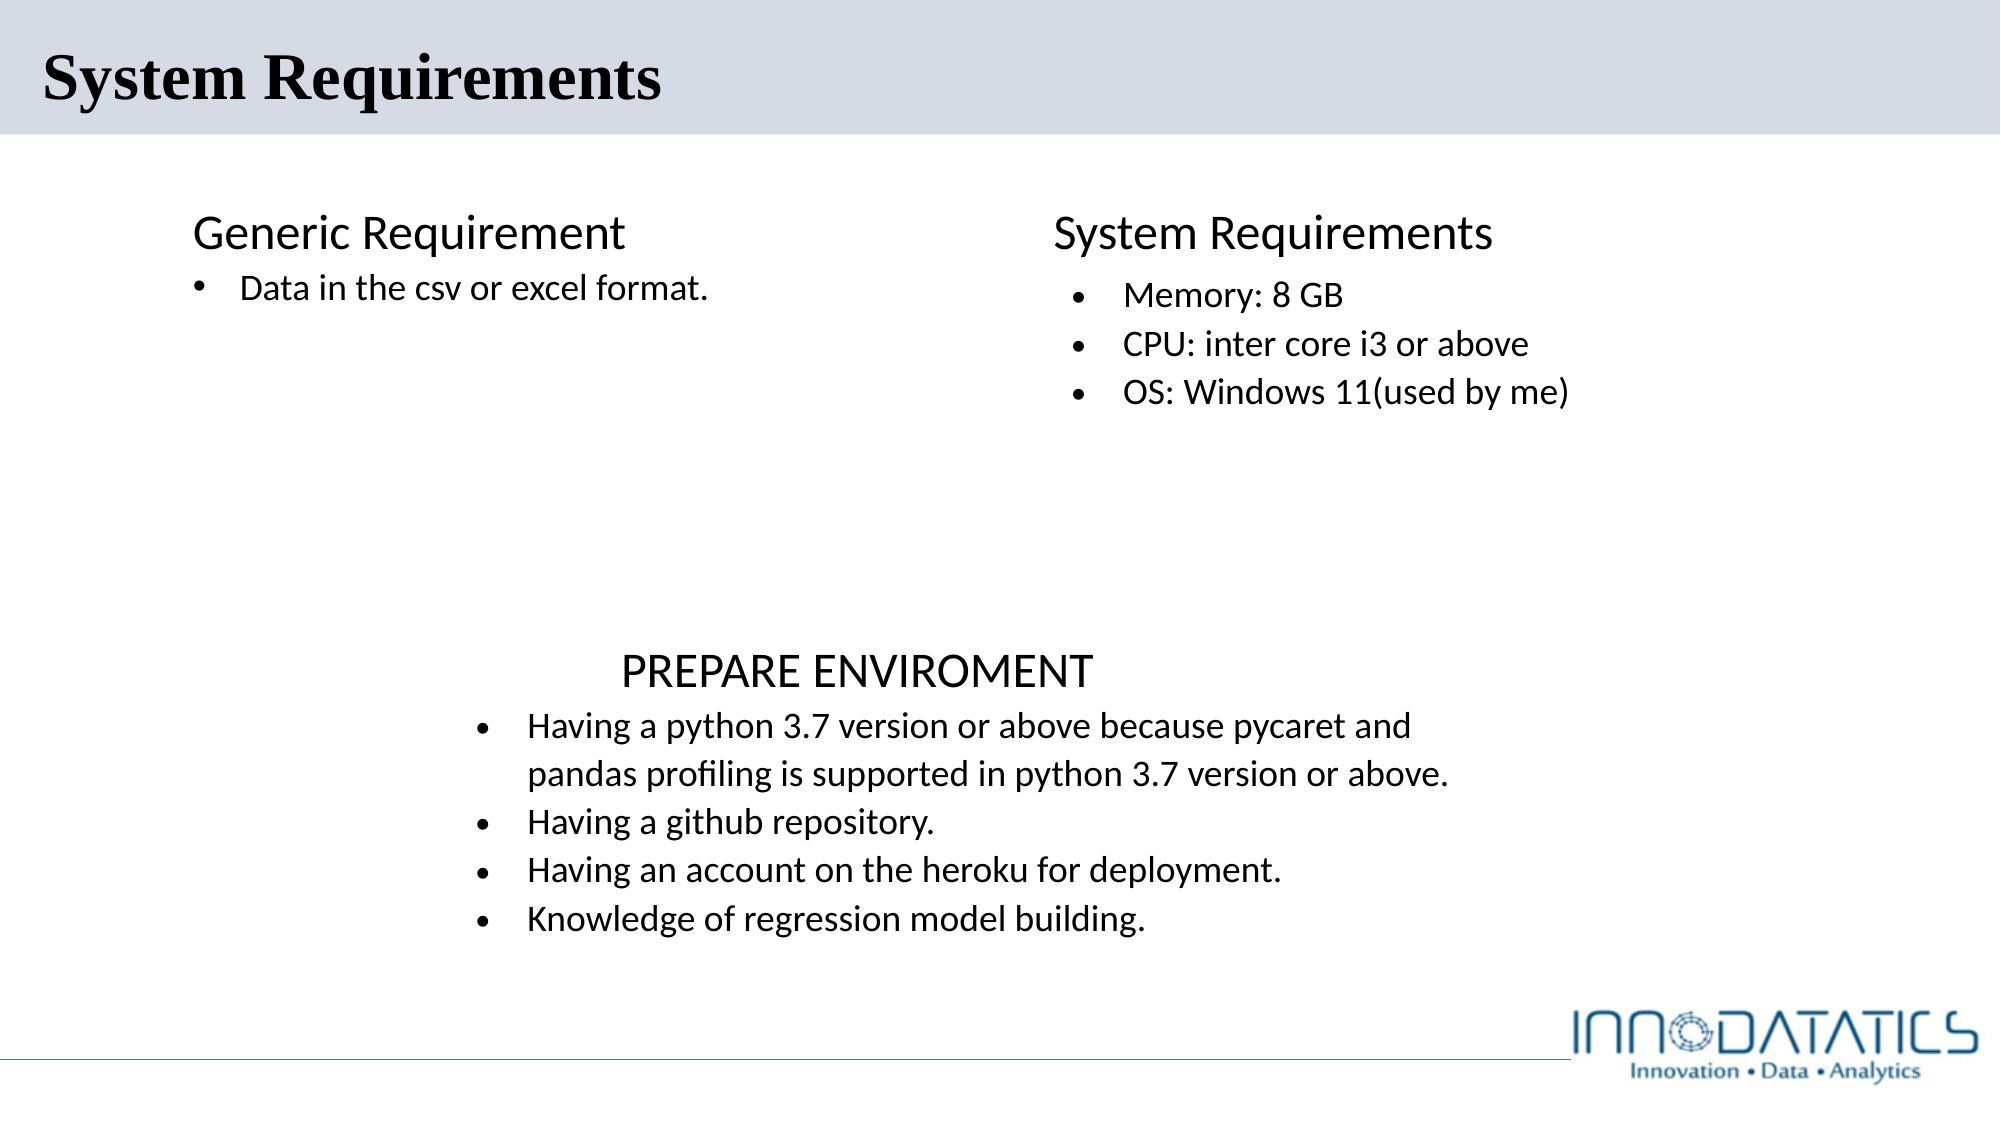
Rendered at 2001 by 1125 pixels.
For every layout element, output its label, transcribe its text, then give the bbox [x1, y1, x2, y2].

title System Requirements [27, 0, 1841, 180]
text_box System Requirements [868, 187, 1891, 267]
text_box Generic Requirement Data in the csv or excel format. [27, 187, 1028, 340]
text_box Memory: 8 GB CPU: inter core i3 or above OS: Windows 11(used by me) [1051, 237, 2000, 420]
picture [1571, 979, 1998, 1112]
text_box PREPARE ENVIROMENT Having a python 3.7 version or above because pycaret and pandas profiling is supported in python 3.7 version or above. Having a github repository. Having an account on the heroku for deployment. Knowledge of regression model building. [456, 626, 1539, 947]
